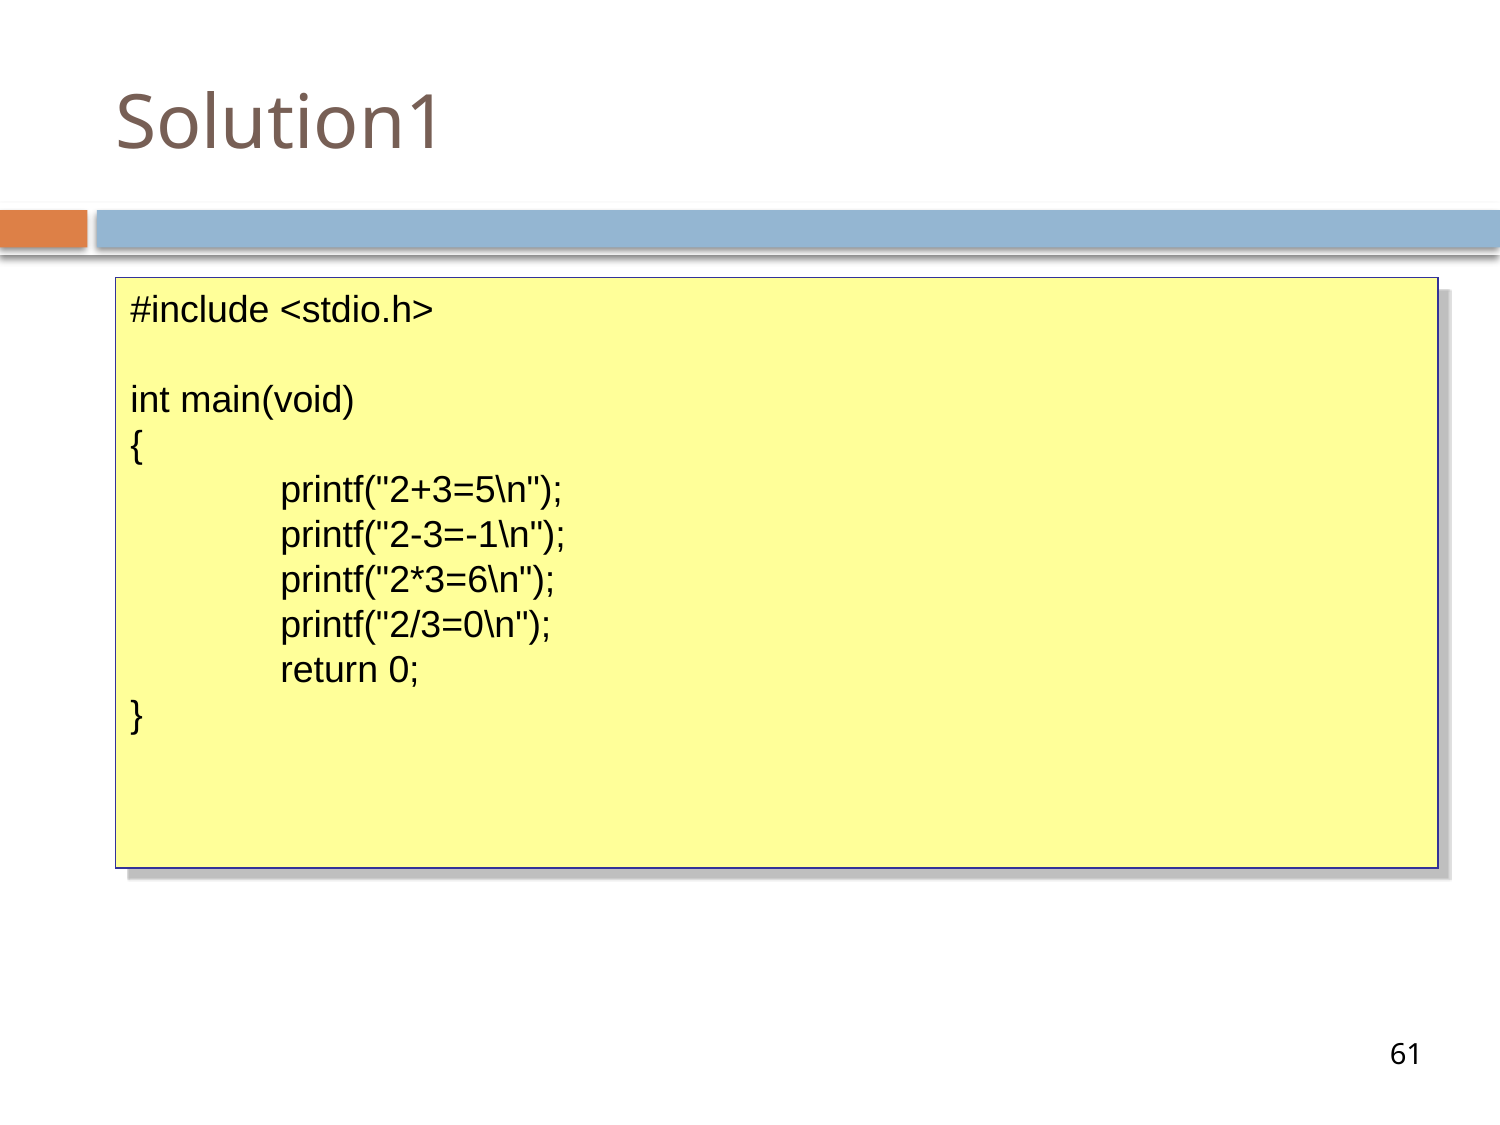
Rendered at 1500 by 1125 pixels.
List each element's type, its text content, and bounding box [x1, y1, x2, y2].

slide_number 61 [1021, 1024, 1438, 1085]
text_box #include <stdio.h> int main(void) { printf("2+3=5\n"); printf("2-3=-1\n"); printf("2*3=6\n"); printf("2/3=0\n"); return 0; } [115, 277, 1438, 868]
title Solution1 [100, 37, 1438, 200]
